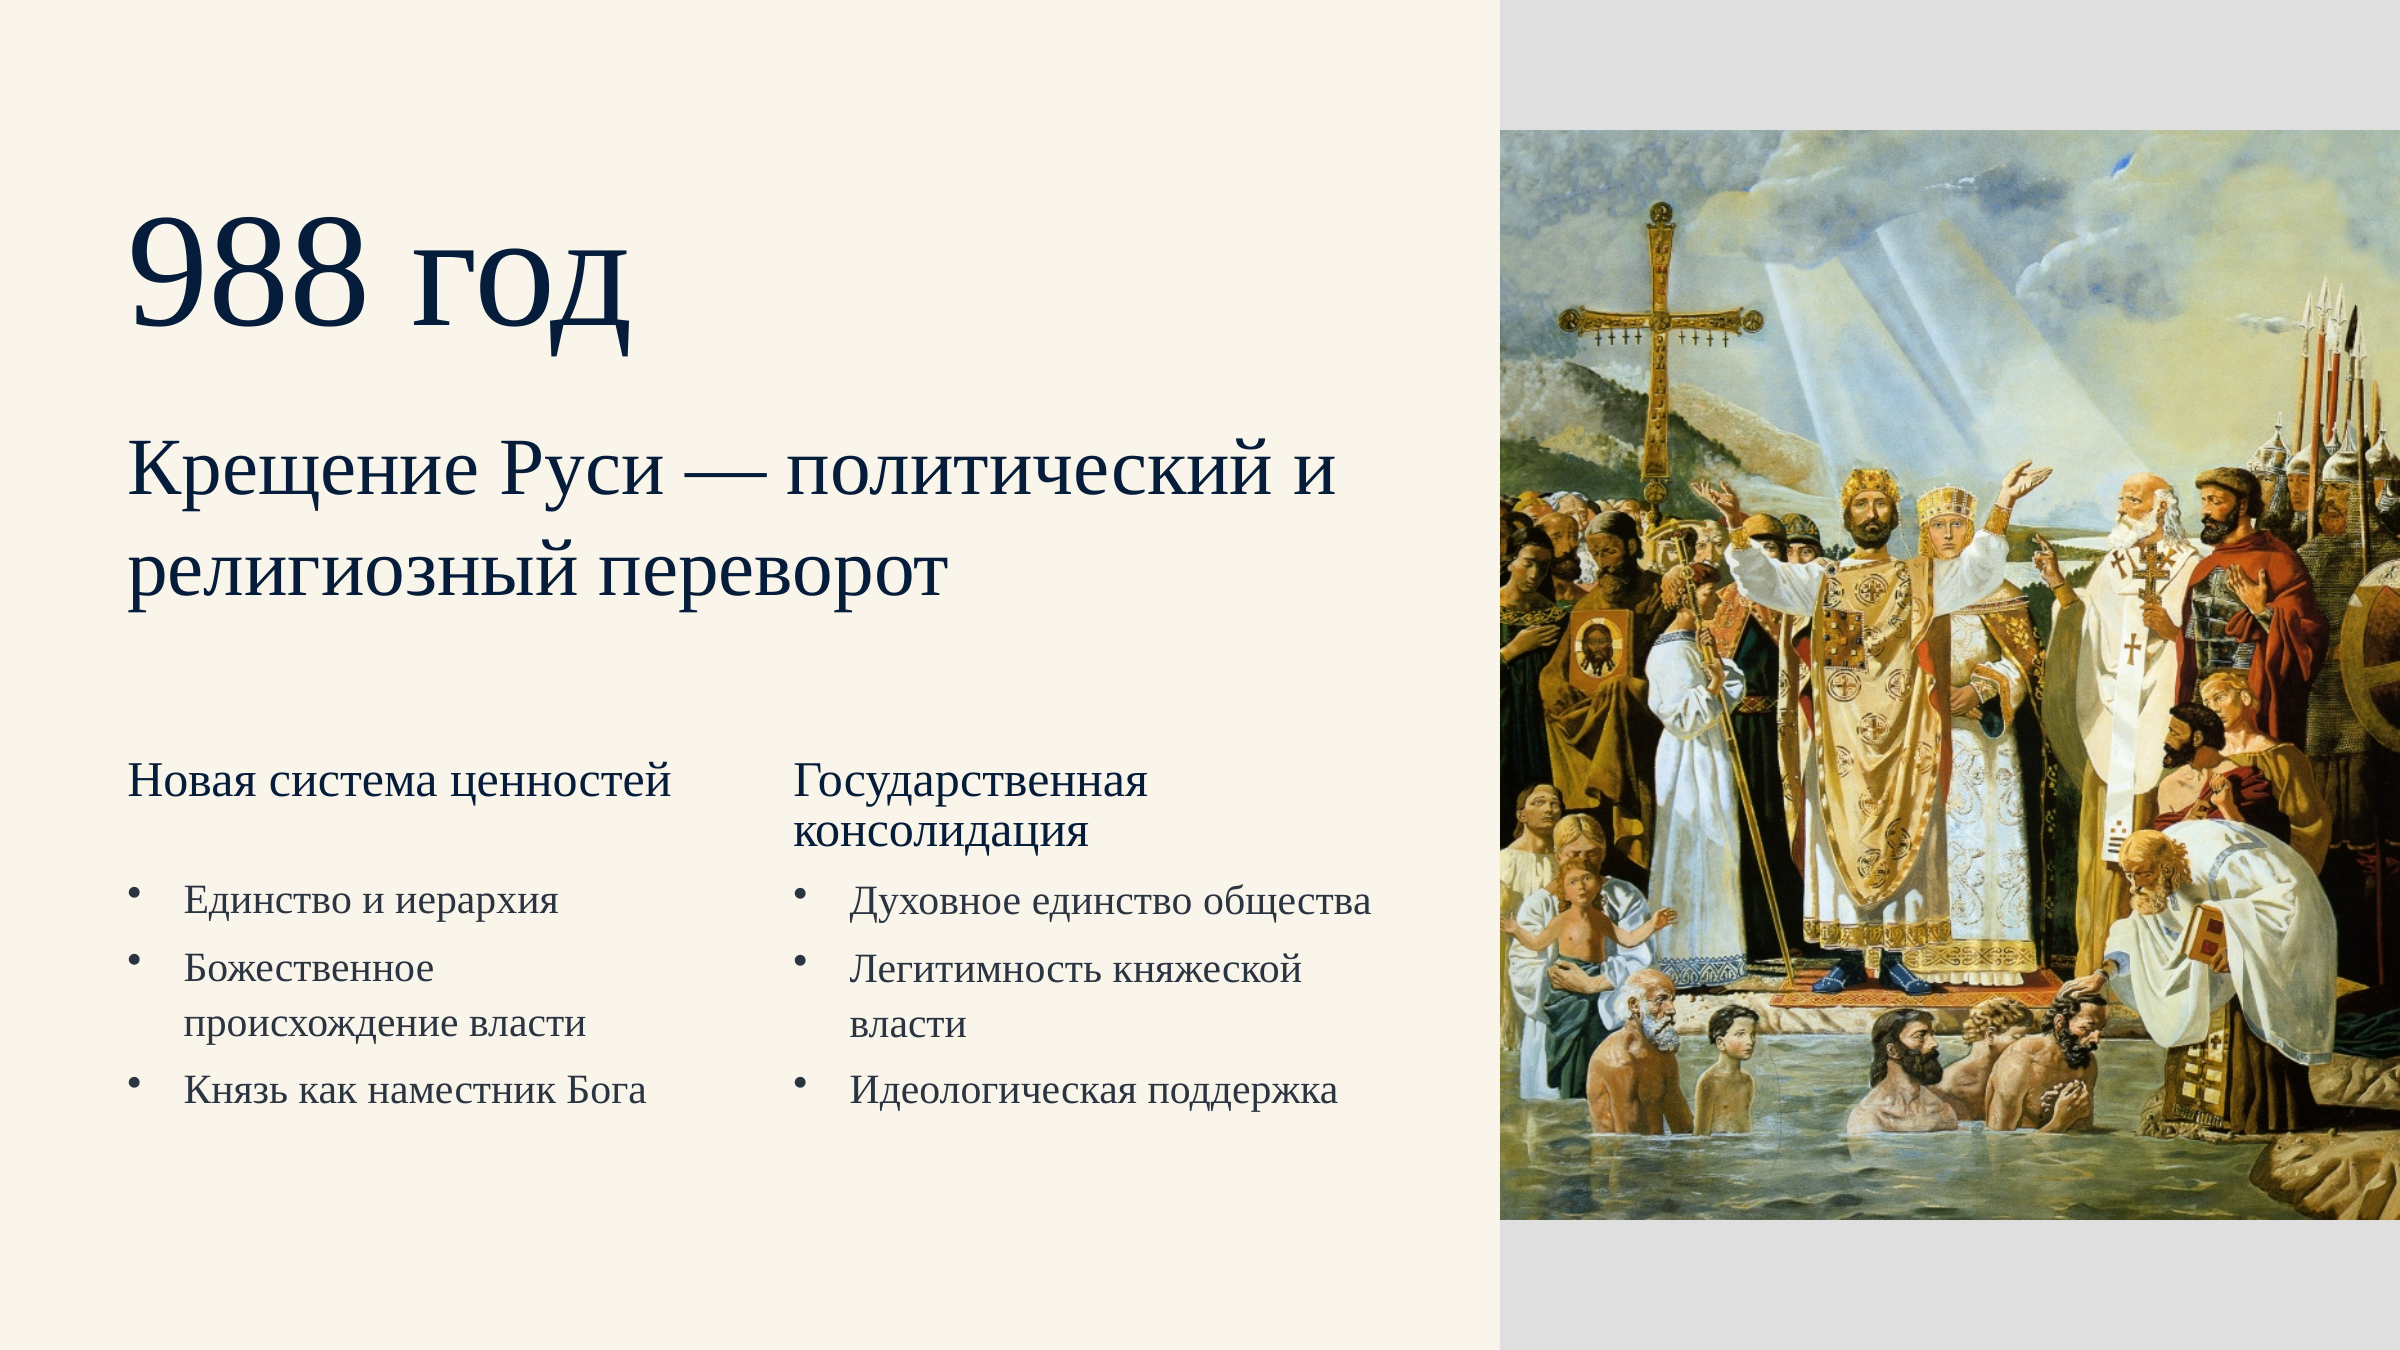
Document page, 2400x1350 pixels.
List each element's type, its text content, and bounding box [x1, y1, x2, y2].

text_box Духовное единство общества [793, 867, 1374, 924]
text_box [1499, 0, 2400, 130]
text_box Единство и иерархия [127, 867, 708, 923]
text_box Крещение Руси — политический и религиозный переворот [127, 410, 1373, 715]
text_box Государственная консолидация [793, 756, 1374, 867]
text_box Легитимность княжеской власти [793, 935, 1374, 996]
text_box Идеологическая поддержка [793, 1057, 1374, 1113]
text_box Божественное происхождение власти [127, 934, 708, 1046]
text_box [1499, 1220, 2400, 1350]
text_box Новая система ценностей [127, 756, 641, 807]
text_box 988 год [127, 155, 1373, 359]
text_box Князь как наместник Бога [127, 1057, 708, 1113]
picture [1499, 130, 2400, 1220]
